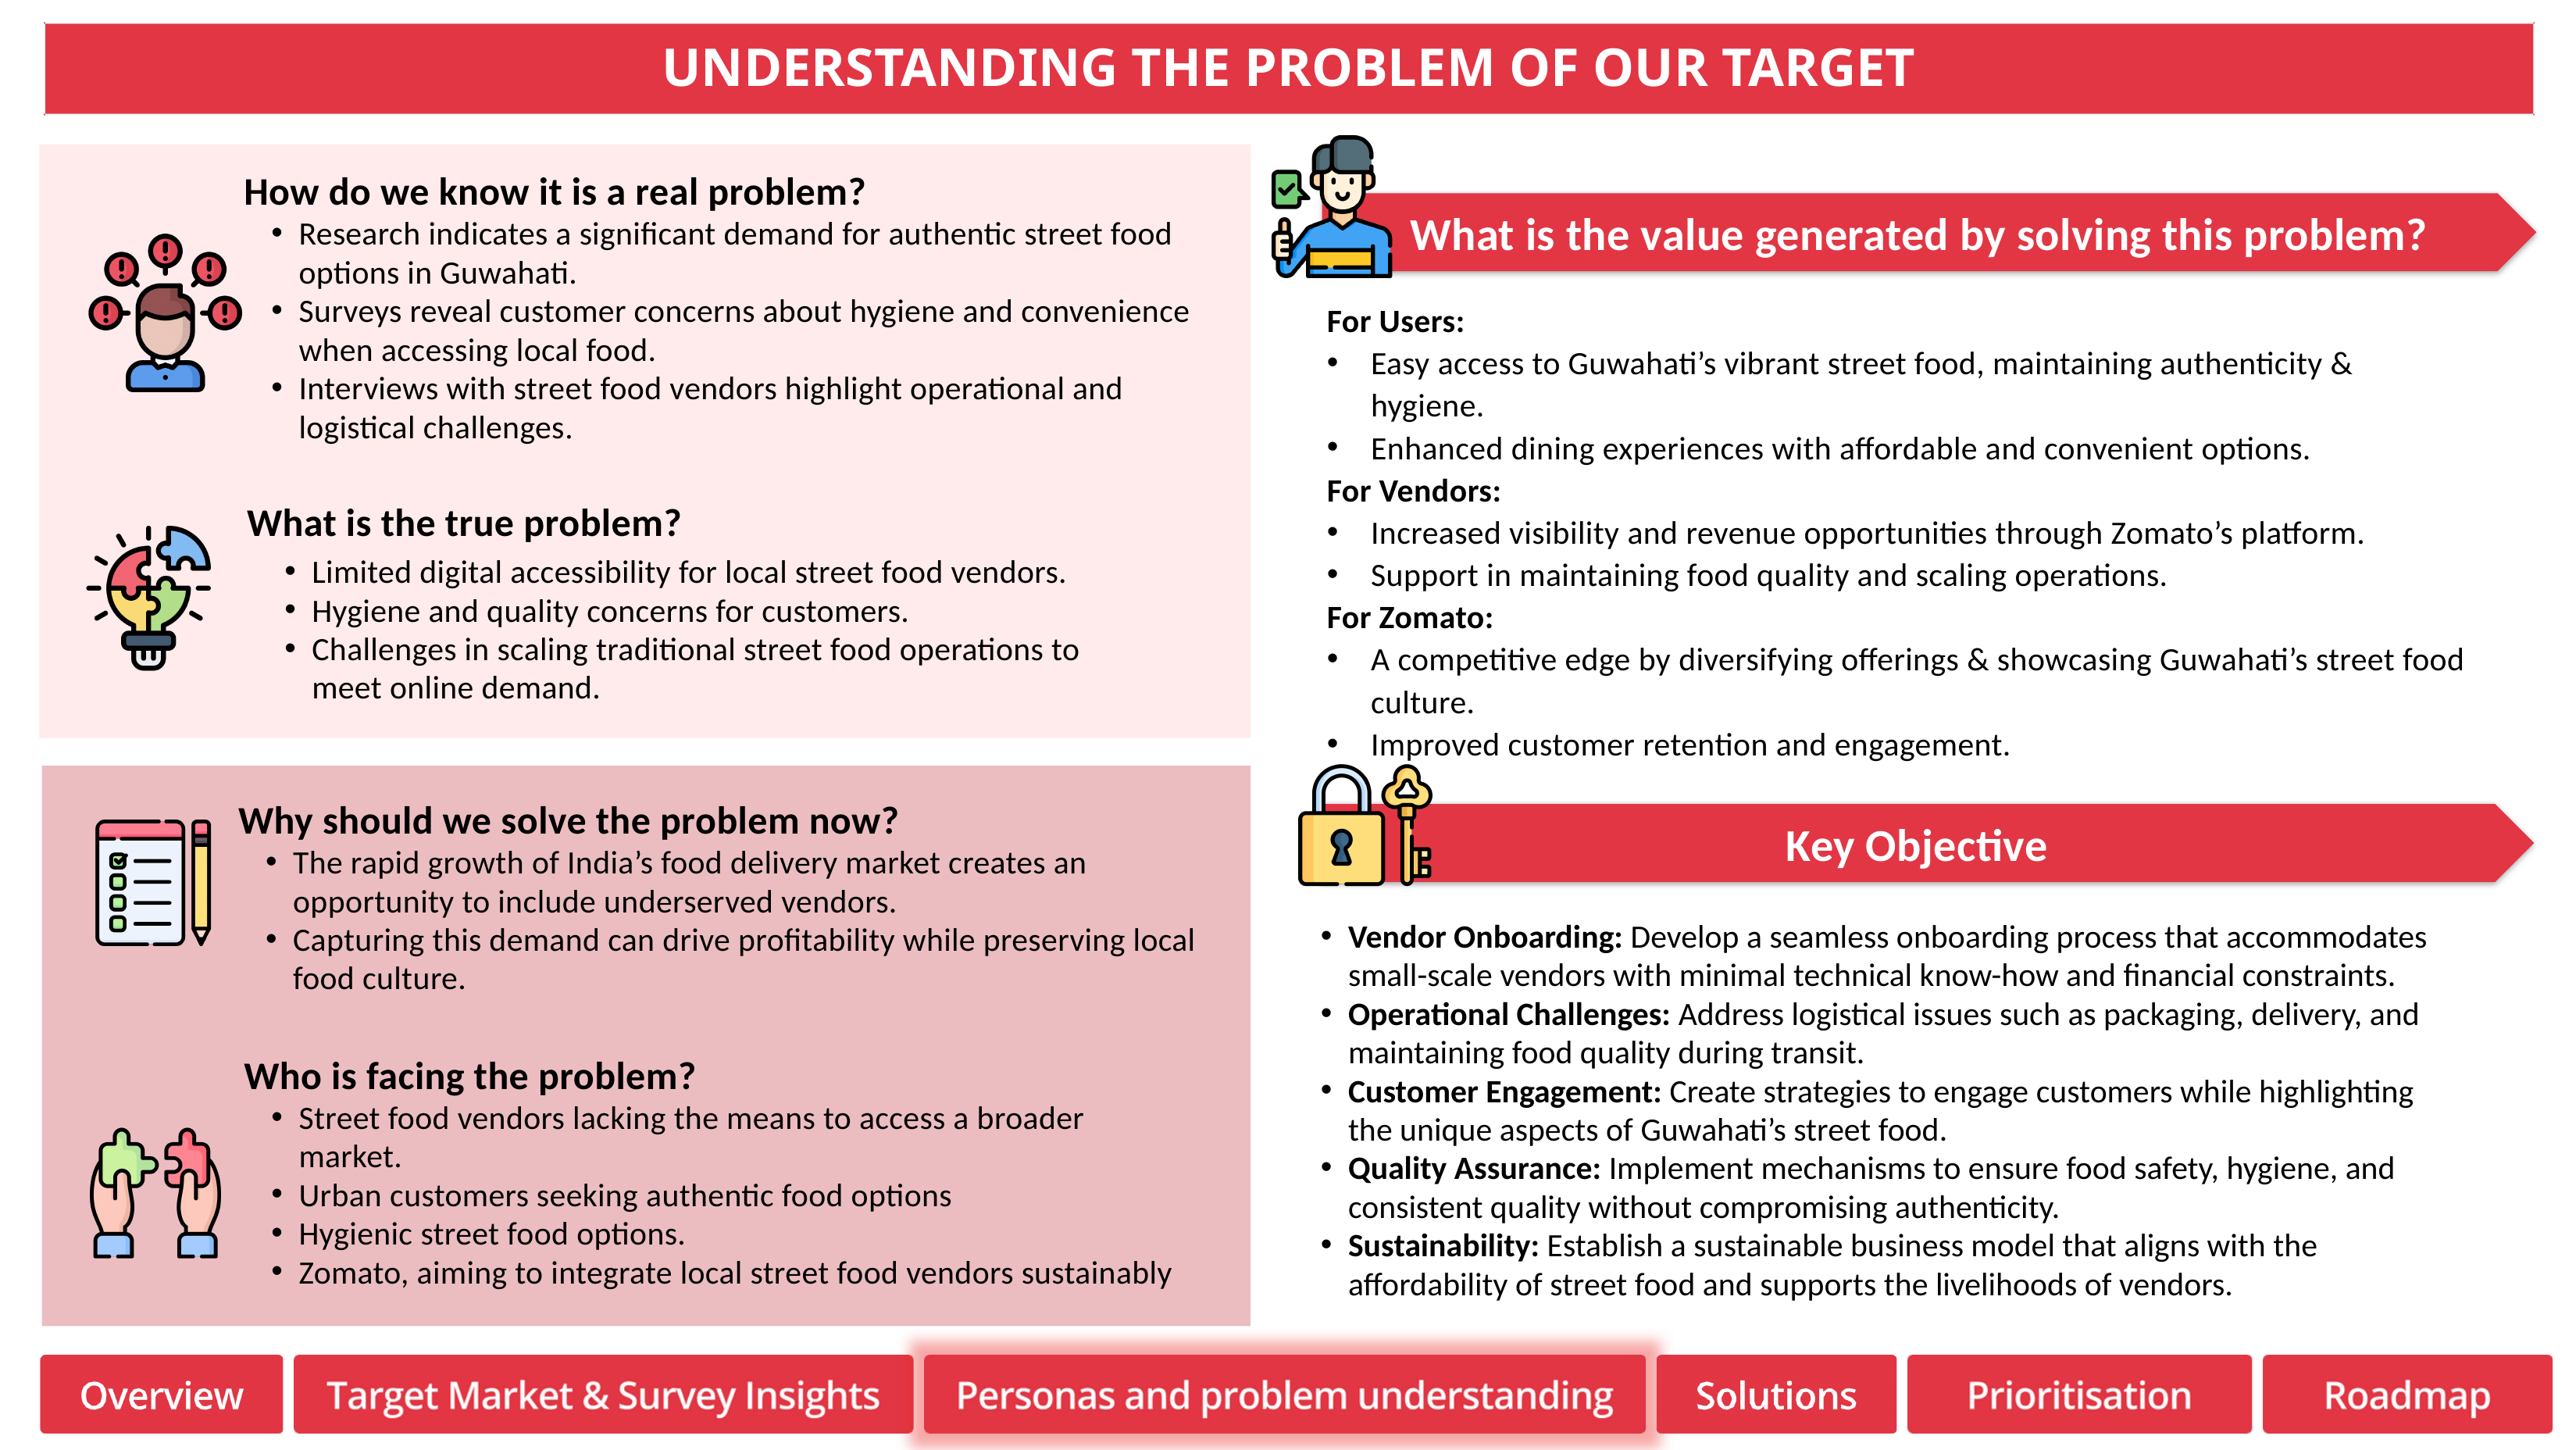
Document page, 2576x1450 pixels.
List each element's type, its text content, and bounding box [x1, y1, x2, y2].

picture [1298, 758, 1432, 893]
text_box Why should we solve the problem now? The rapid growth of India’s food delivery market creates an opportunity to include underserved vendors. Capturing this demand can drive profitability while preserving local food culture. [238, 795, 1222, 997]
text_box [924, 1355, 1647, 1434]
text_box Who is facing the problem? Street food vendors lacking the means to access a broader market. Urban customers seeking authentic food options Hygienic street food options. Zomato, aiming to integrate local street food vendors sustainably [244, 1049, 1183, 1291]
text_box [1656, 1355, 1897, 1434]
text_box [2263, 1355, 2553, 1434]
text_box Vendor Onboarding: Develop a seamless onboarding process that accommodates small-scale vendors with minimal technical know-how and financial constraints. Operational Challenges: Address logistical issues such as packaging, delivery, and maintaining food quality during transit. Customer Engagement: Create strategies to engage customers while highlighting the unique aspects of Guwahati’s street food. Quality Assurance: Implement mechanisms to ensure food safety, hygiene, and consistent quality without compromising authenticity. Sustainability: Establish a sustainable business model that aligns with the affordability of street food and supports the livelihoods of vendors. [1293, 868, 2441, 1302]
picture [68, 518, 228, 678]
picture [90, 820, 216, 946]
text_box [294, 1355, 904, 1434]
text_box [39, 144, 1251, 738]
picture [1260, 135, 1404, 278]
text_box For Users: Easy access to Guwahati’s vibrant street food, maintaining authenticity & hygiene. Enhanced dining experiences with affordable and convenient options. For Vendors: Increased visibility and revenue opportunities through Zomato’s platform. Support in maintaining food quality and scaling operations. For Zomato: A competitive edge by diversifying offerings & showcasing Guwahati’s street food culture. Improved customer retention and engagement. [1326, 296, 2476, 762]
text_box Key Objective [1437, 802, 2537, 884]
text_box What is the value generated by solving this problem? [1407, 191, 2539, 274]
text_box [909, 1355, 914, 1434]
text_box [189, 493, 1092, 709]
picture [86, 234, 244, 393]
text_box [904, 1355, 909, 1434]
text_box How do we know it is a real problem? Research indicates a significant demand for authentic street food options in Guwahati. Surveys reveal customer concerns about hygiene and convenience when accessing local food. Interviews with street food vendors highlight operational and logistical challenges. [244, 166, 1214, 445]
text_box [1907, 1355, 2253, 1434]
text_box [41, 766, 1251, 1327]
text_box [41, 20, 2537, 117]
picture [90, 1127, 221, 1259]
text_box [40, 1355, 284, 1434]
